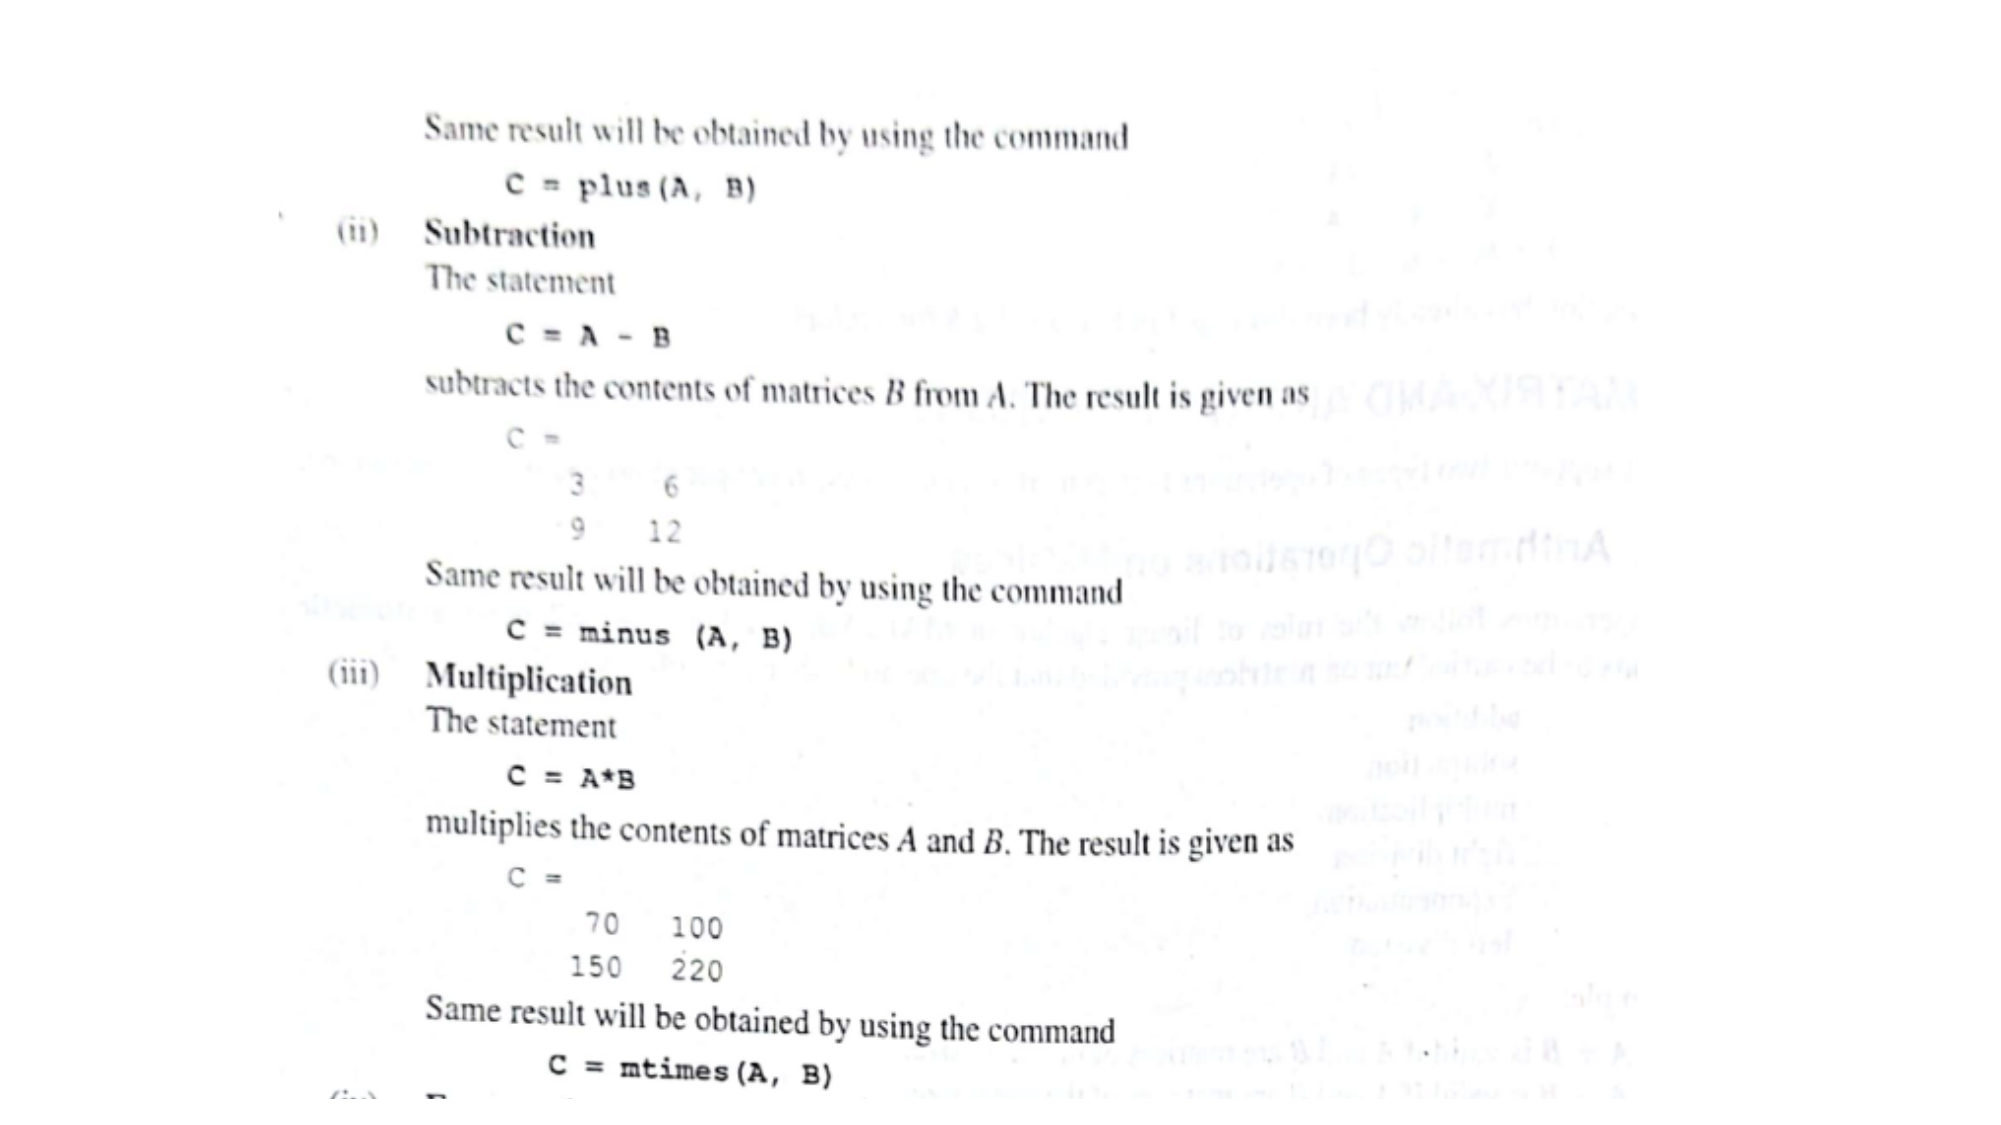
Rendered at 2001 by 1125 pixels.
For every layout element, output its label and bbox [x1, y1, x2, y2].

picture [278, 68, 1638, 1099]
